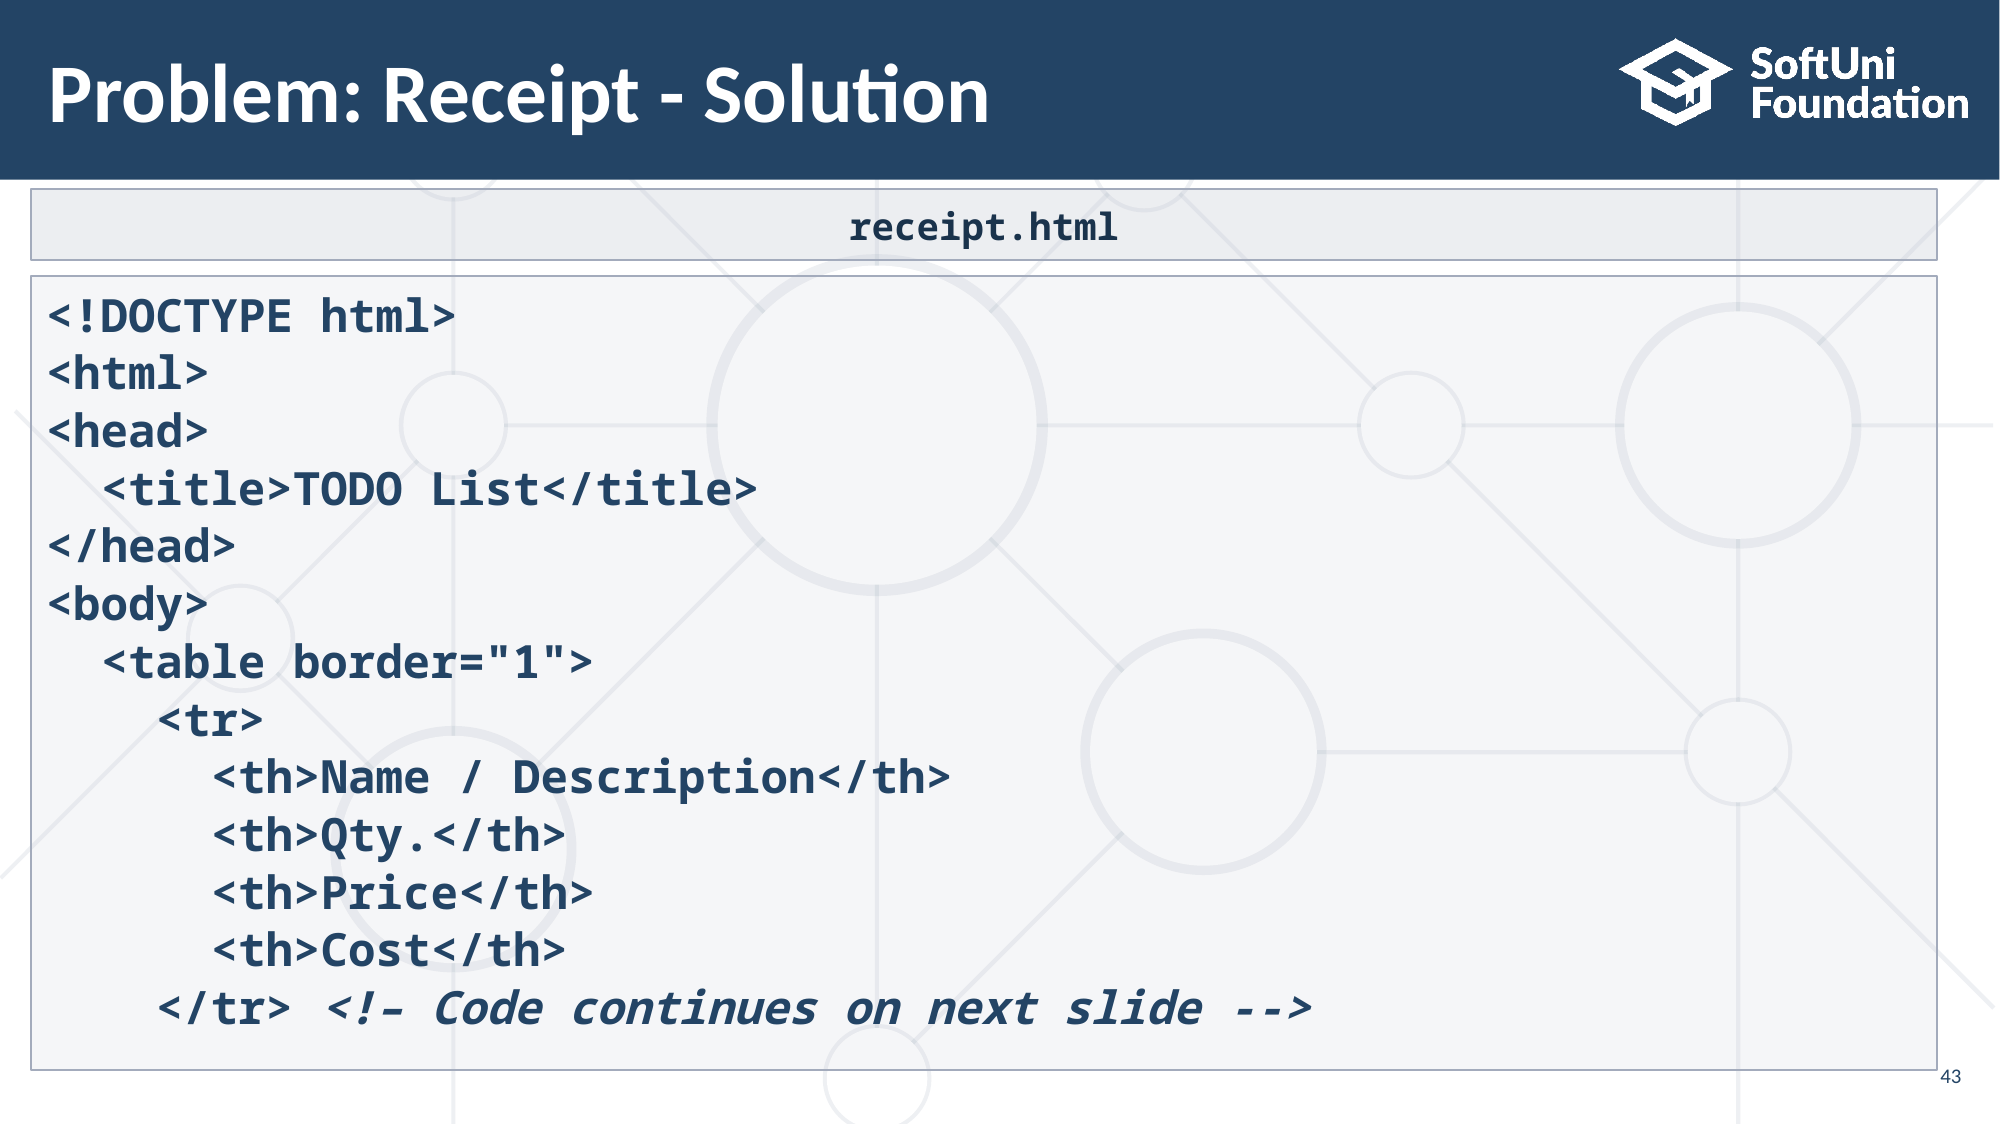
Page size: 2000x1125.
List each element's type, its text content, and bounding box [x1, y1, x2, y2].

picture [1618, 38, 1968, 126]
title Problem: Receipt - Solution [31, 16, 1591, 162]
text_box receipt.html [30, 188, 1938, 260]
slide_number 43 [1896, 1049, 1968, 1101]
text_box <!DOCTYPE html> <html> <head> <title>TODO List</title> </head> <body> <table border="1"> <tr> <th>Name / Description</th> <th>Qty.</th> <th>Price</th> <th>Cost</th> </tr> <!– Code continues on next slide --> [30, 276, 1938, 1071]
